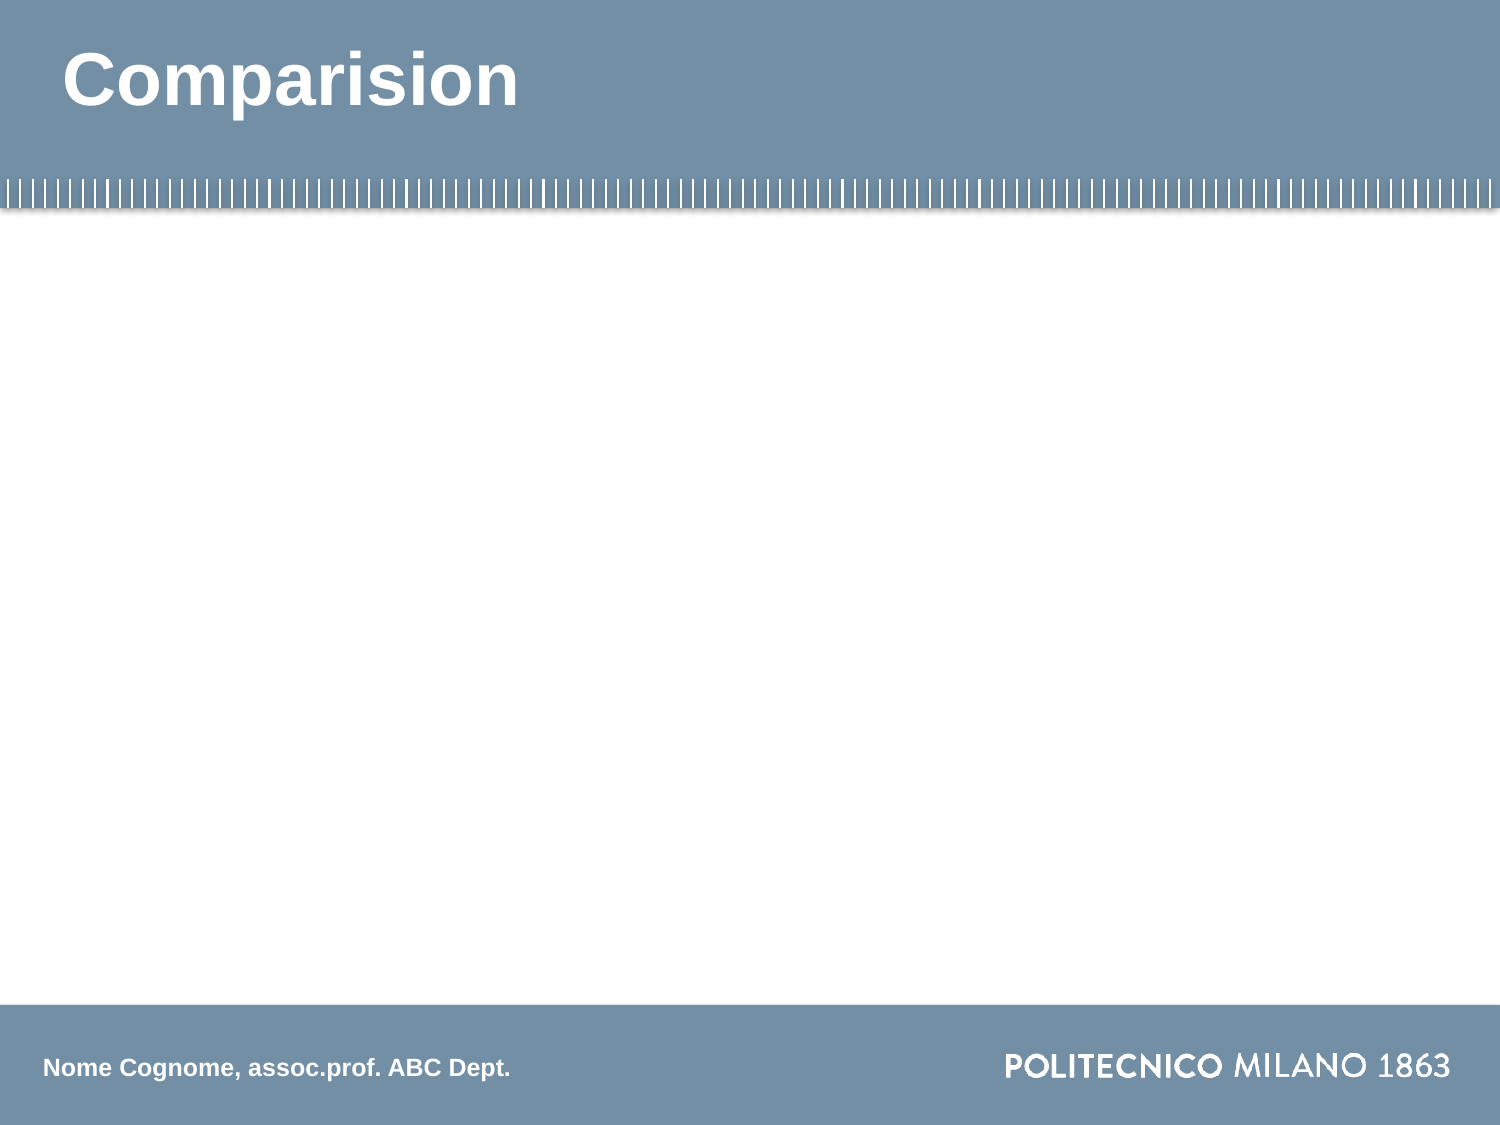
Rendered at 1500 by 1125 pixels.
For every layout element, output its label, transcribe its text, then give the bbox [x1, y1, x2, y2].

picture [999, 1041, 1456, 1089]
title Comparision [47, 22, 1455, 161]
